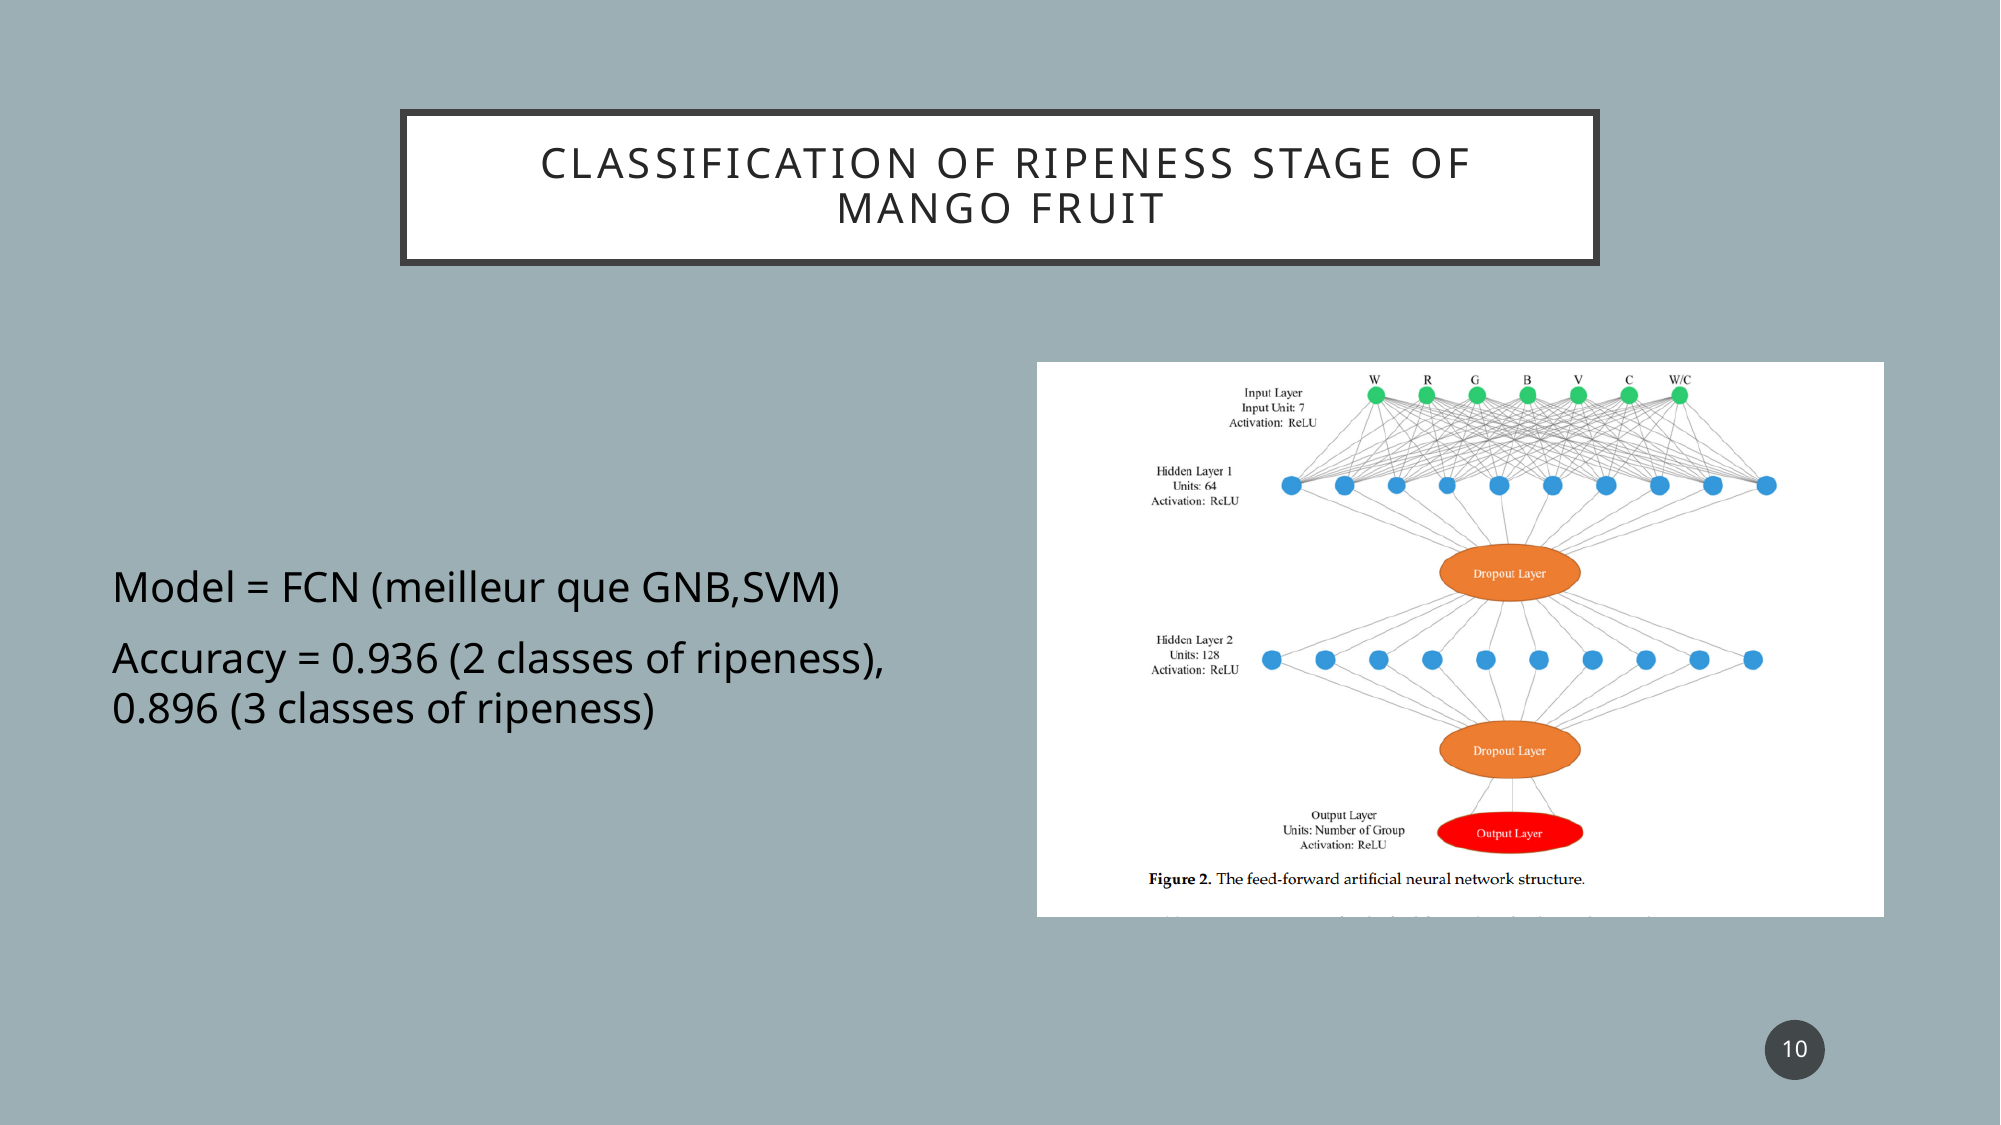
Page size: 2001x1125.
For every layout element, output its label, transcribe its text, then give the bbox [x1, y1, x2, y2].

title Classification of Ripeness Stage of Mango Fruit [400, 109, 1600, 266]
picture [1037, 362, 1884, 917]
subtitle Model = FCN (meilleur que GNB,SVM) Accuracy = 0.936 (2 classes of ripeness), 0.896 (3 classes of ripeness) [97, 553, 944, 757]
slide_number 10 [1764, 1019, 1825, 1080]
